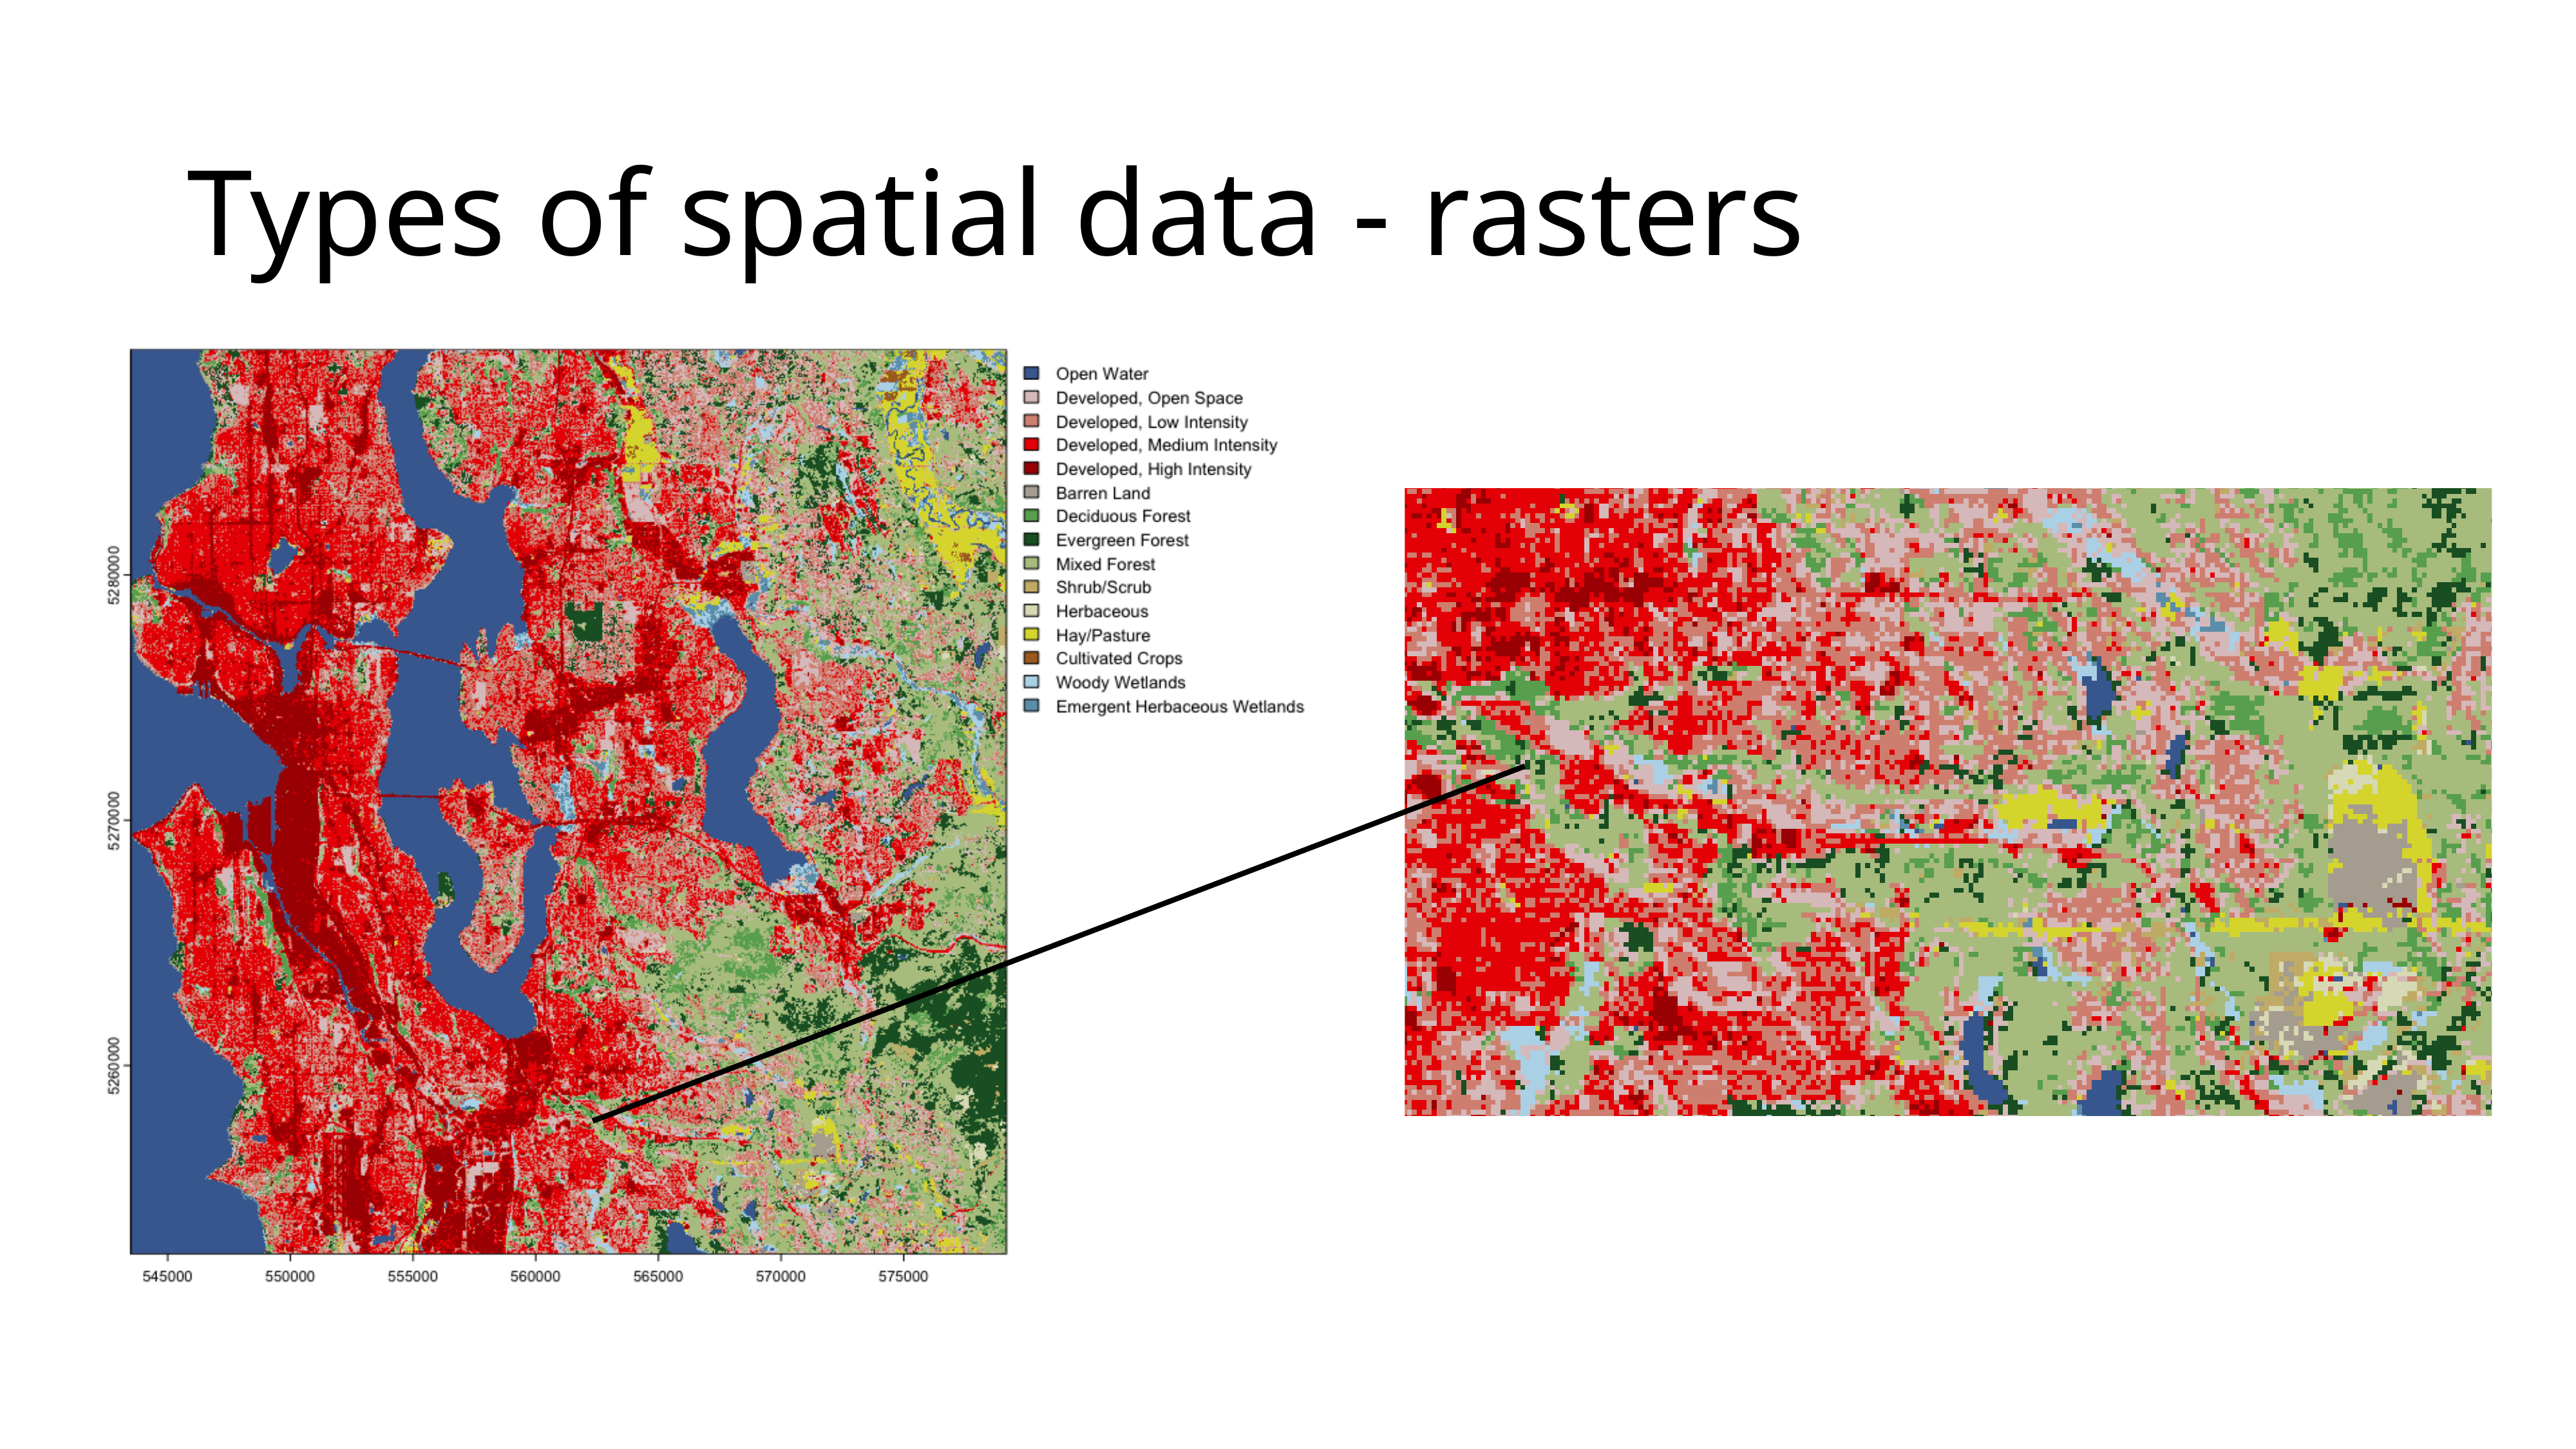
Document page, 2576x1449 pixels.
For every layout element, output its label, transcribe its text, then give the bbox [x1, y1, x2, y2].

picture [1404, 488, 2492, 1117]
title Types of spatial data - rasters [177, 77, 2399, 357]
picture [72, 298, 1352, 1307]
